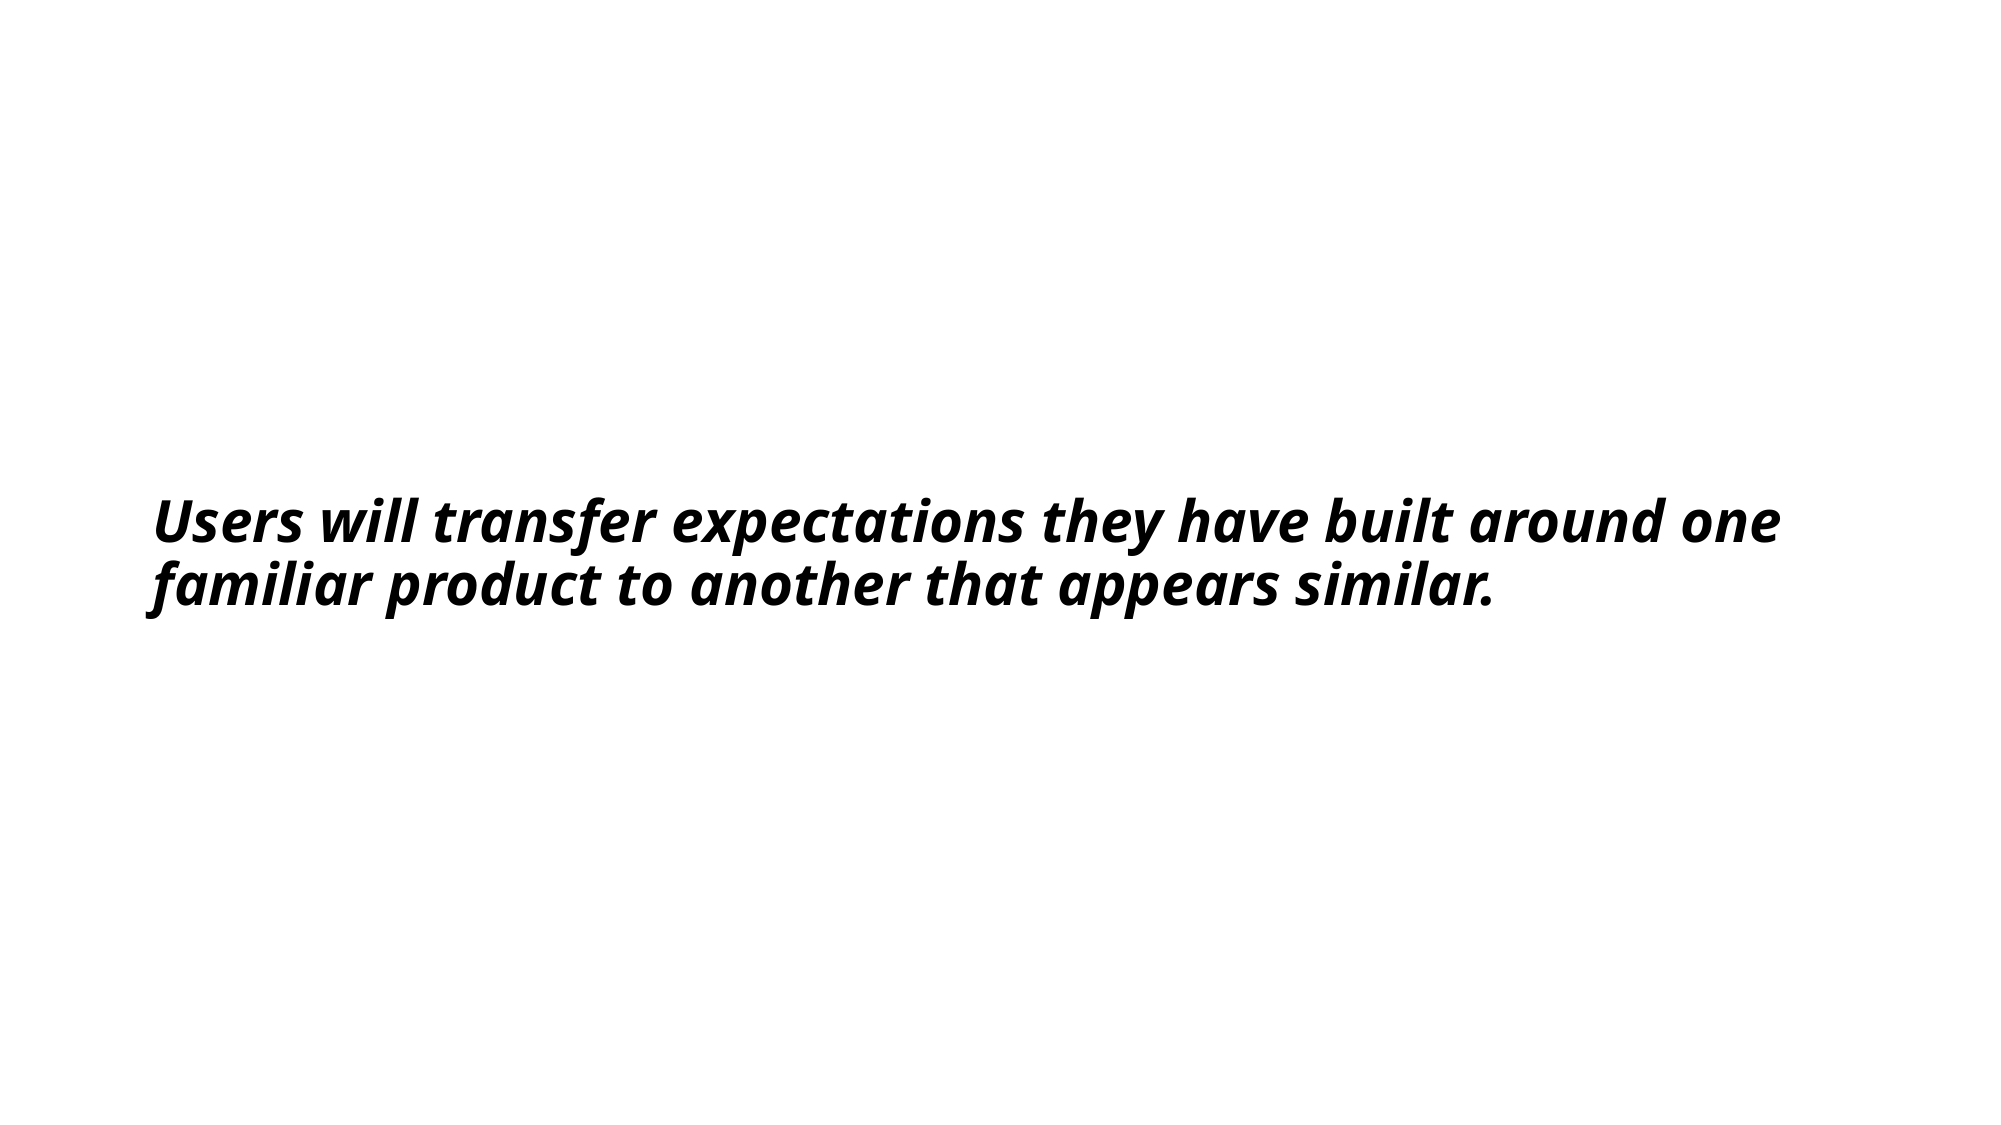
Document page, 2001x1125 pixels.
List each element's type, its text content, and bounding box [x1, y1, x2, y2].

list Users will transfer expectations they have built around one familiar product to another that appears similar. [137, 484, 1863, 641]
